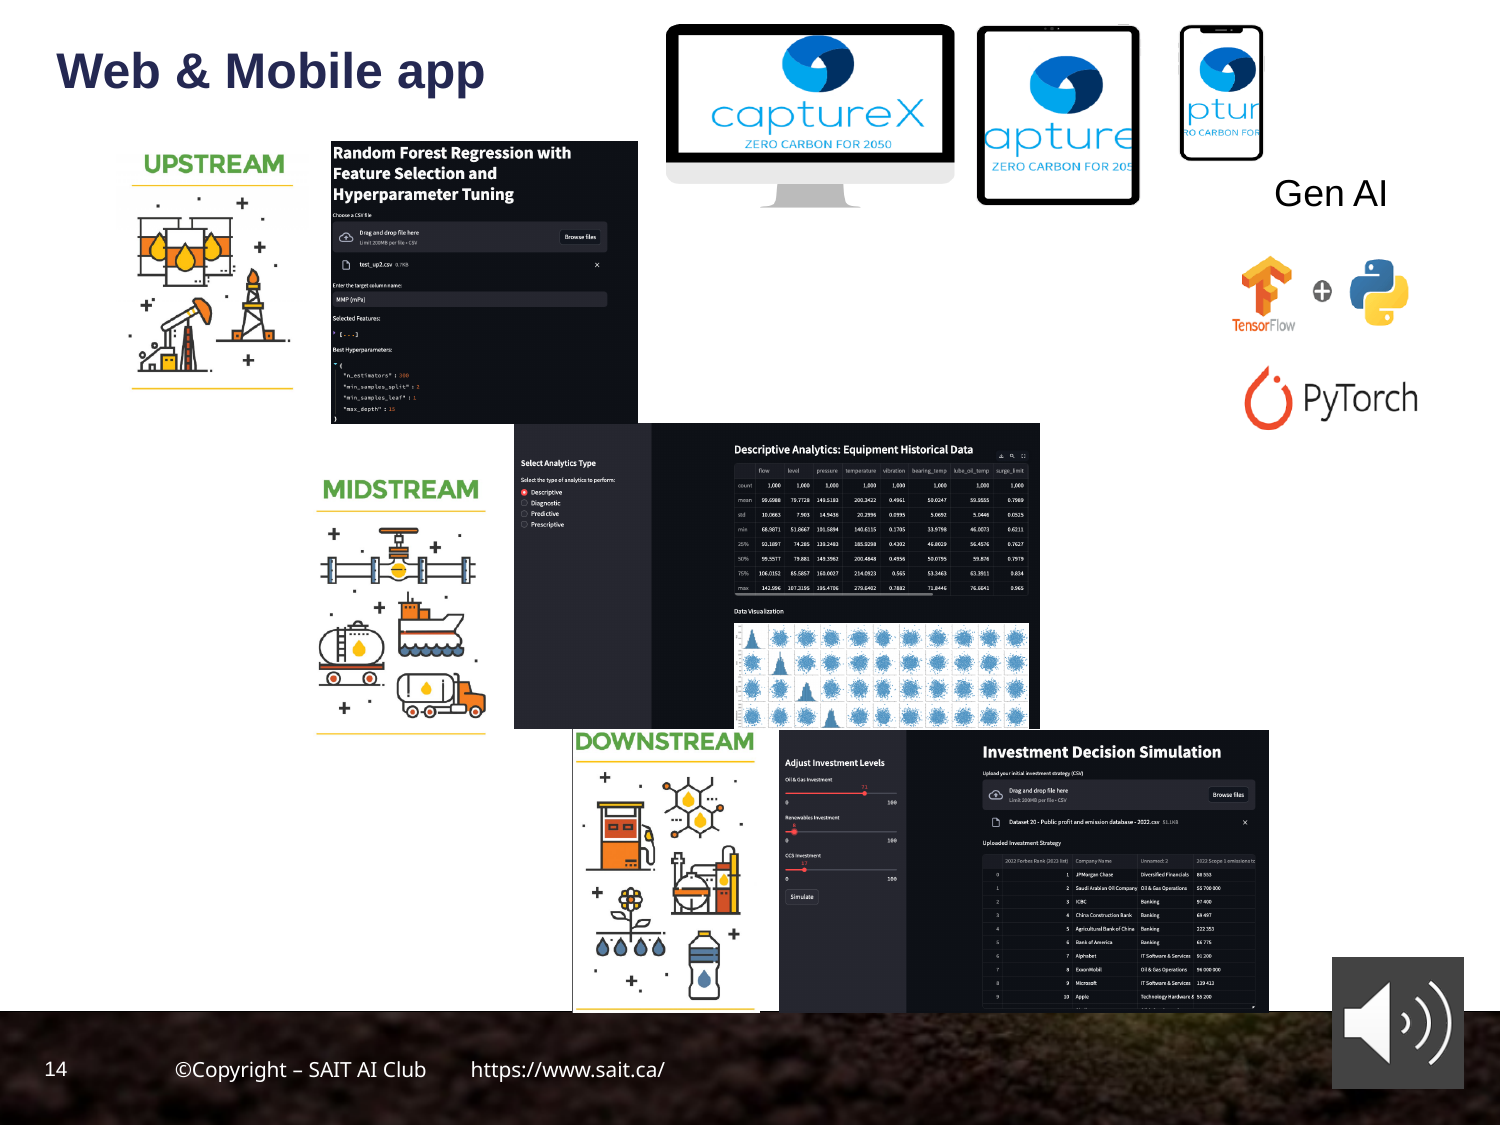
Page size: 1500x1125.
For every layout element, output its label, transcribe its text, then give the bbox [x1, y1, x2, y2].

text_box Gen AI [1259, 161, 1404, 222]
picture [310, 473, 499, 740]
slide_number 14 [29, 1030, 155, 1106]
picture [0, 141, 1500, 1125]
picture [115, 141, 309, 395]
picture [665, 23, 1265, 209]
text_box Web & Mobile app [41, 30, 632, 161]
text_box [1219, 241, 1427, 450]
